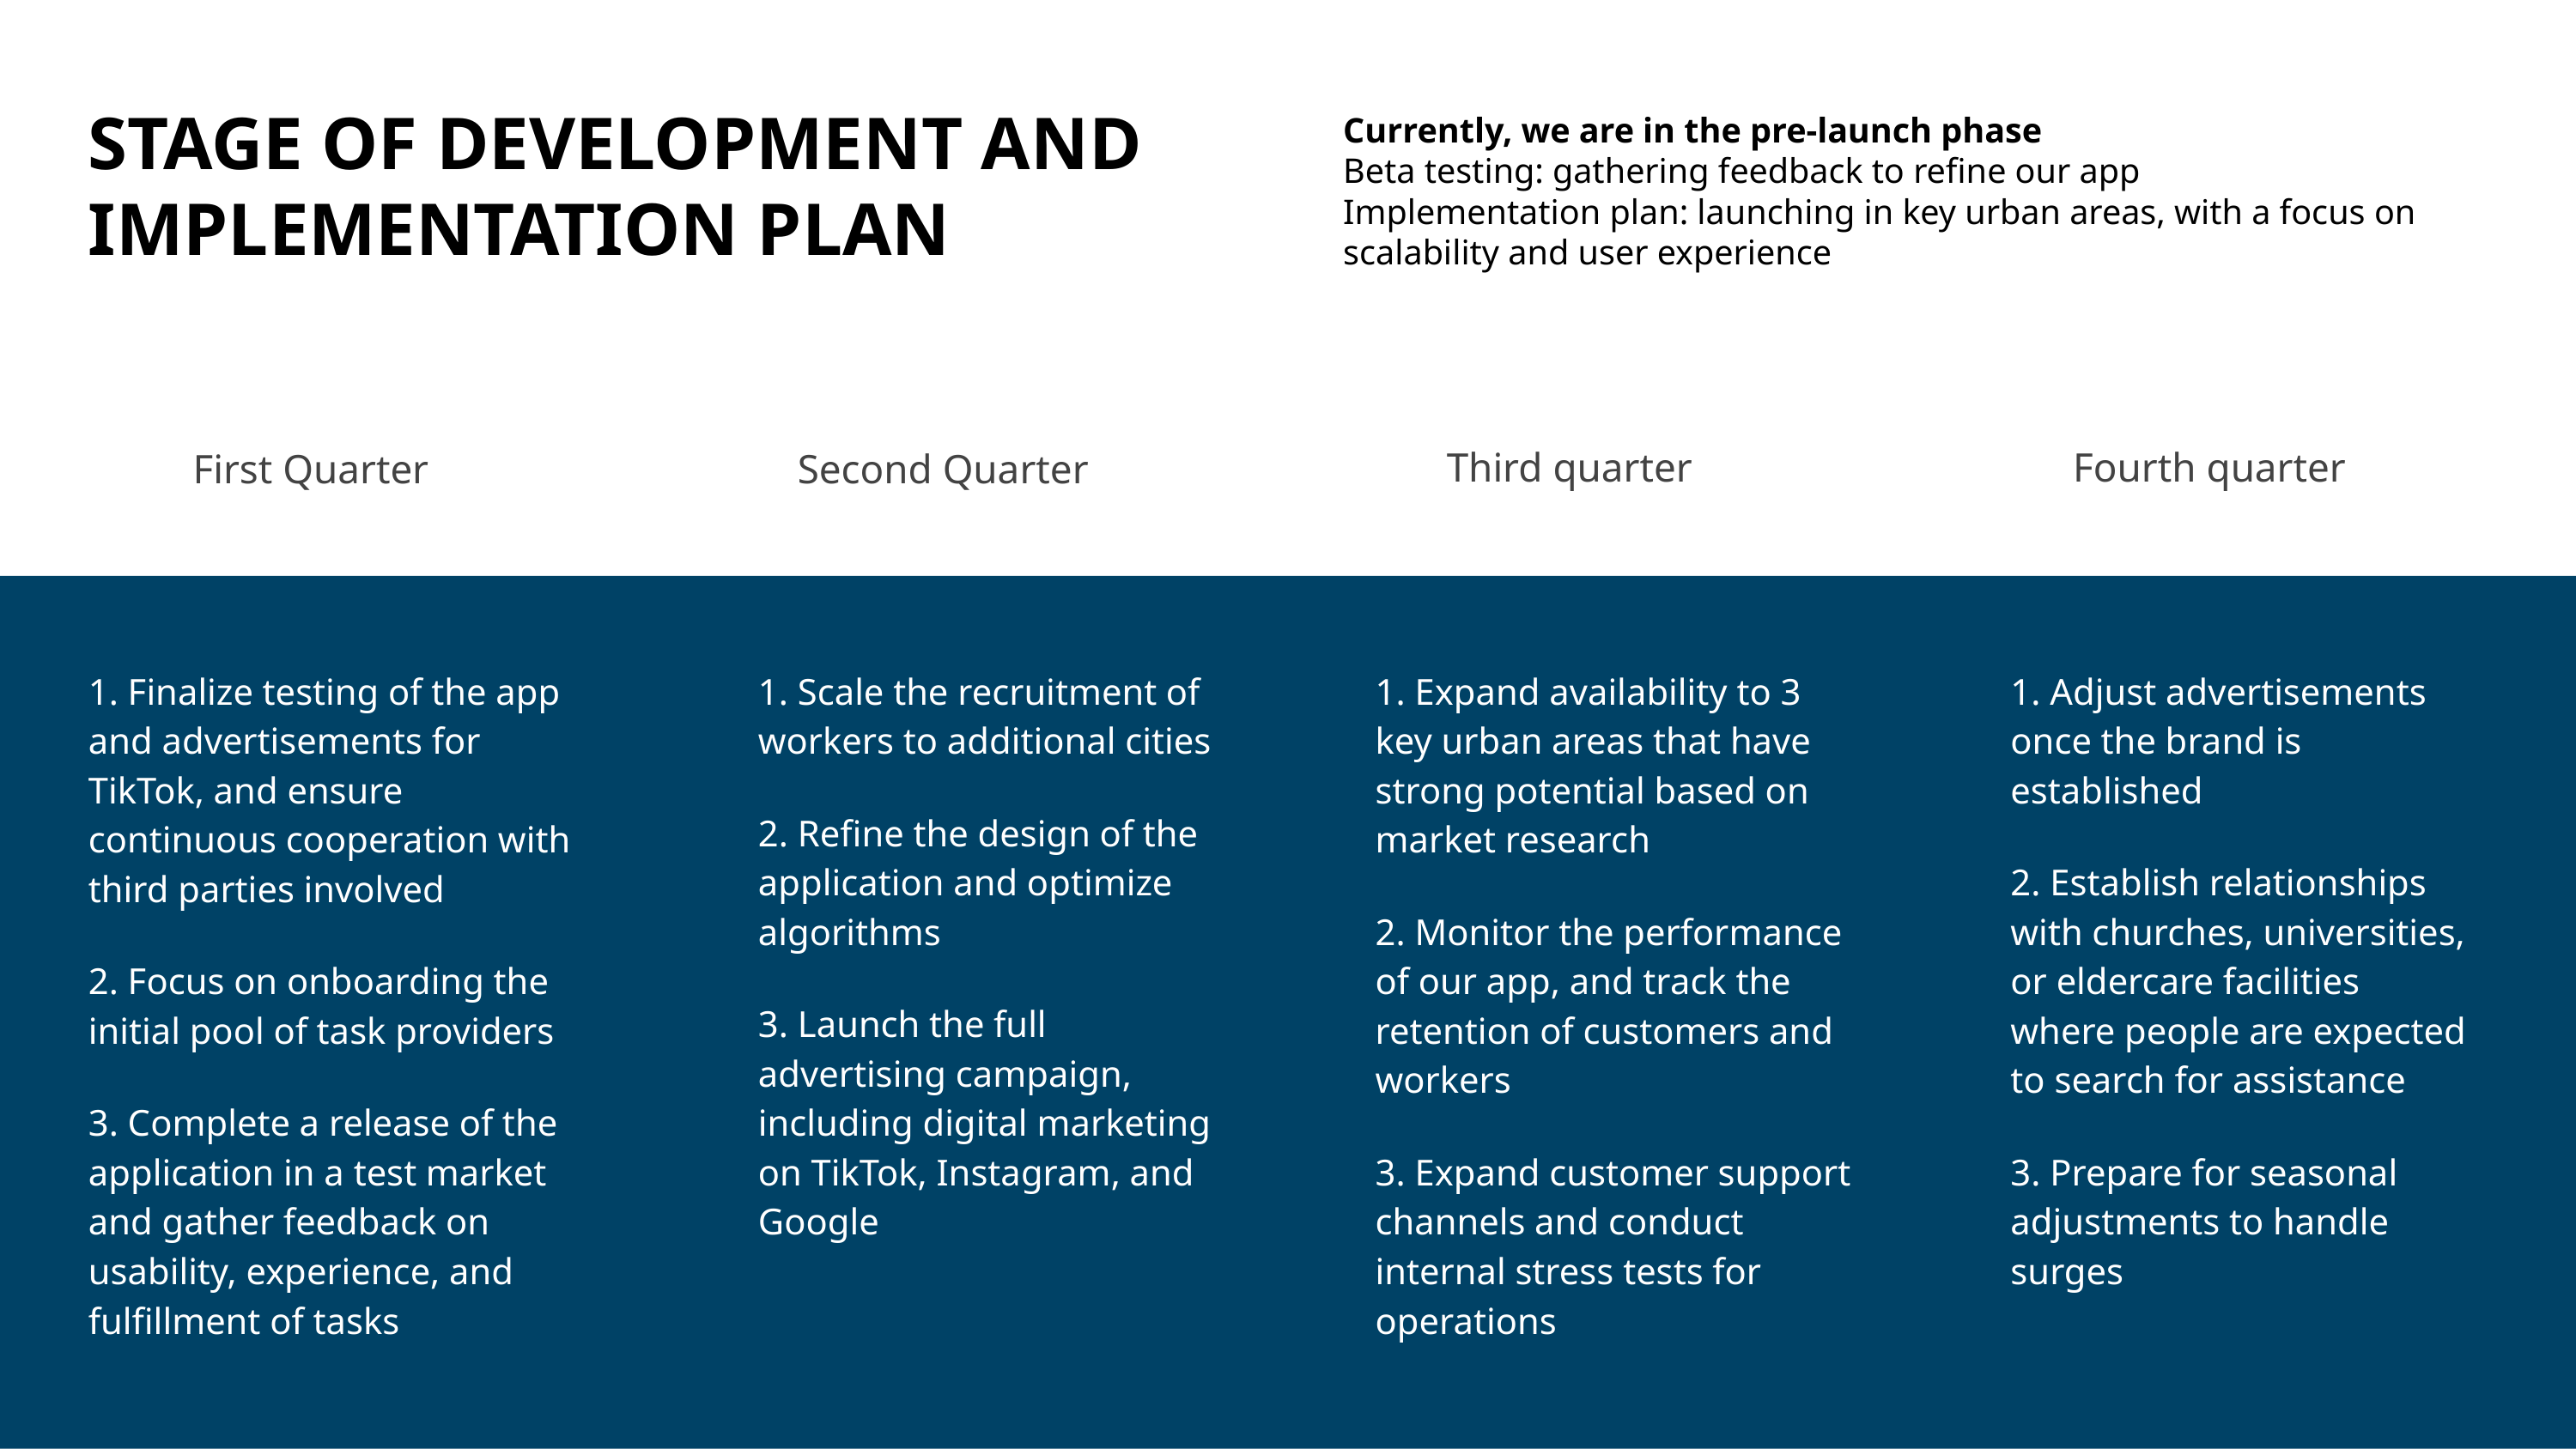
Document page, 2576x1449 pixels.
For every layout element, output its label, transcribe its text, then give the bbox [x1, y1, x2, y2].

text_box Second Quarter [785, 431, 1208, 505]
list 1. Adjust advertisements once the brand is established 2. Establish relationships with churches, universities, or eldercare facilities where people are expected to search for assistance 3. Prepare for seasonal adjustments to handle surges [1984, 637, 2494, 1050]
title STAGE OF DEVELOPMENT AND IMPLEMENTATION PLAN [62, 71, 1561, 227]
text_box First Quarter [179, 431, 557, 506]
list 1. Scale the recruitment of workers to additional cities 2. Refine the design of the application and optimize algorithms 3. Launch the full advertising campaign, including digital marketing on TikTok, Instagram, and Google [732, 637, 1242, 1050]
subtitle Third quarter [1420, 416, 1930, 520]
text_box Currently, we are in the pre-launch phase Beta testing: gathering feedback to refine our app Implementation plan: launching in key urban areas, with a focus on scalability and user experience [1330, 95, 2556, 288]
subtitle Fourth quarter [2047, 416, 2557, 520]
list 1. Finalize testing of the app and advertisements for TikTok, and ensure continuous cooperation with third parties involved 2. Focus on onboarding the initial pool of task providers 3. Complete a release of the application in a test market and gather feedback on usability, experience, and fulfillment of tasks [62, 637, 624, 1050]
list 1. Expand availability to 3 key urban areas that have strong potential based on market research 2. Monitor the performance of our app, and track the retention of customers and workers 3. Expand customer support channels and conduct internal stress tests for operations [1349, 637, 1877, 1050]
